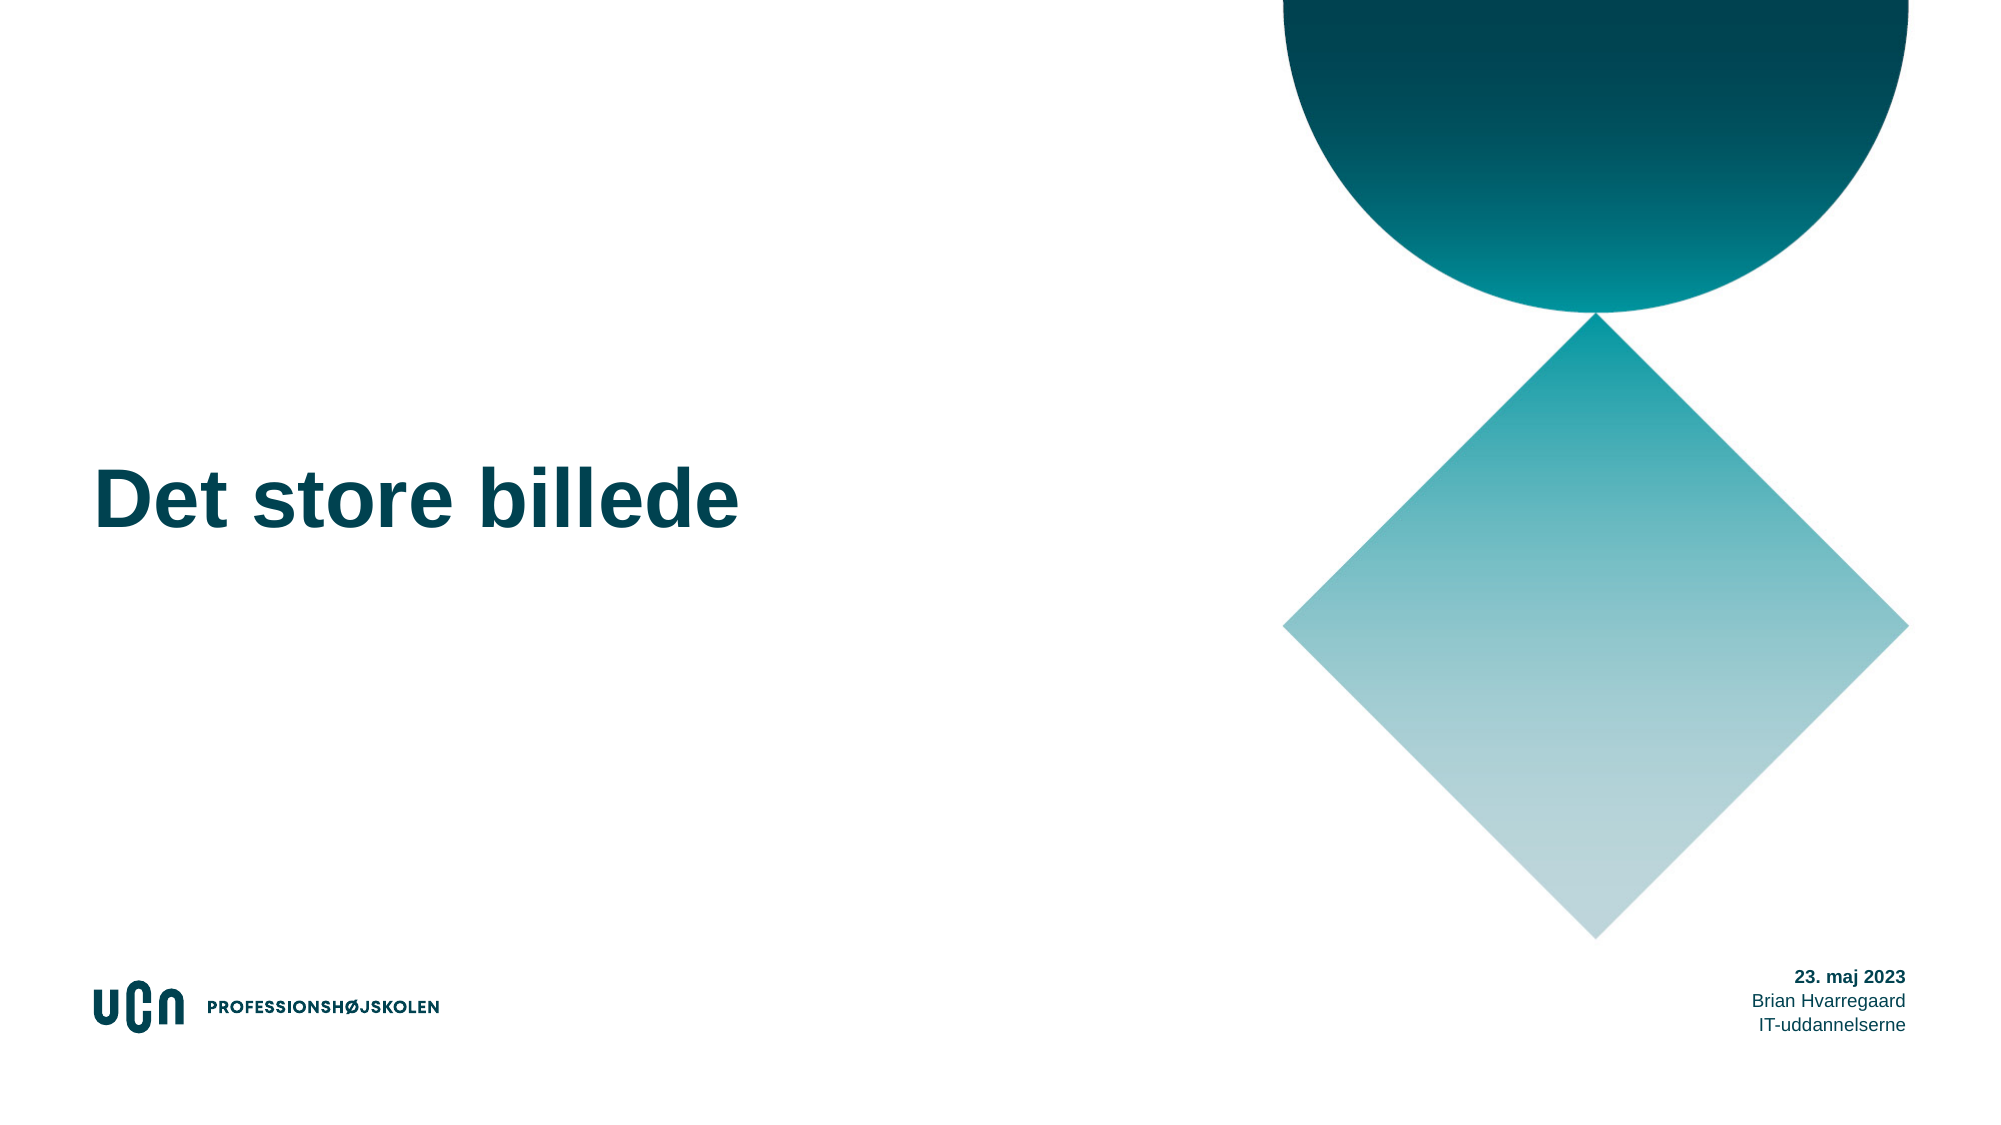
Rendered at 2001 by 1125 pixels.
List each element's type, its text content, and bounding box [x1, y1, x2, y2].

picture [0, 0, 2001, 1125]
title Det store billede [93, 358, 1473, 545]
